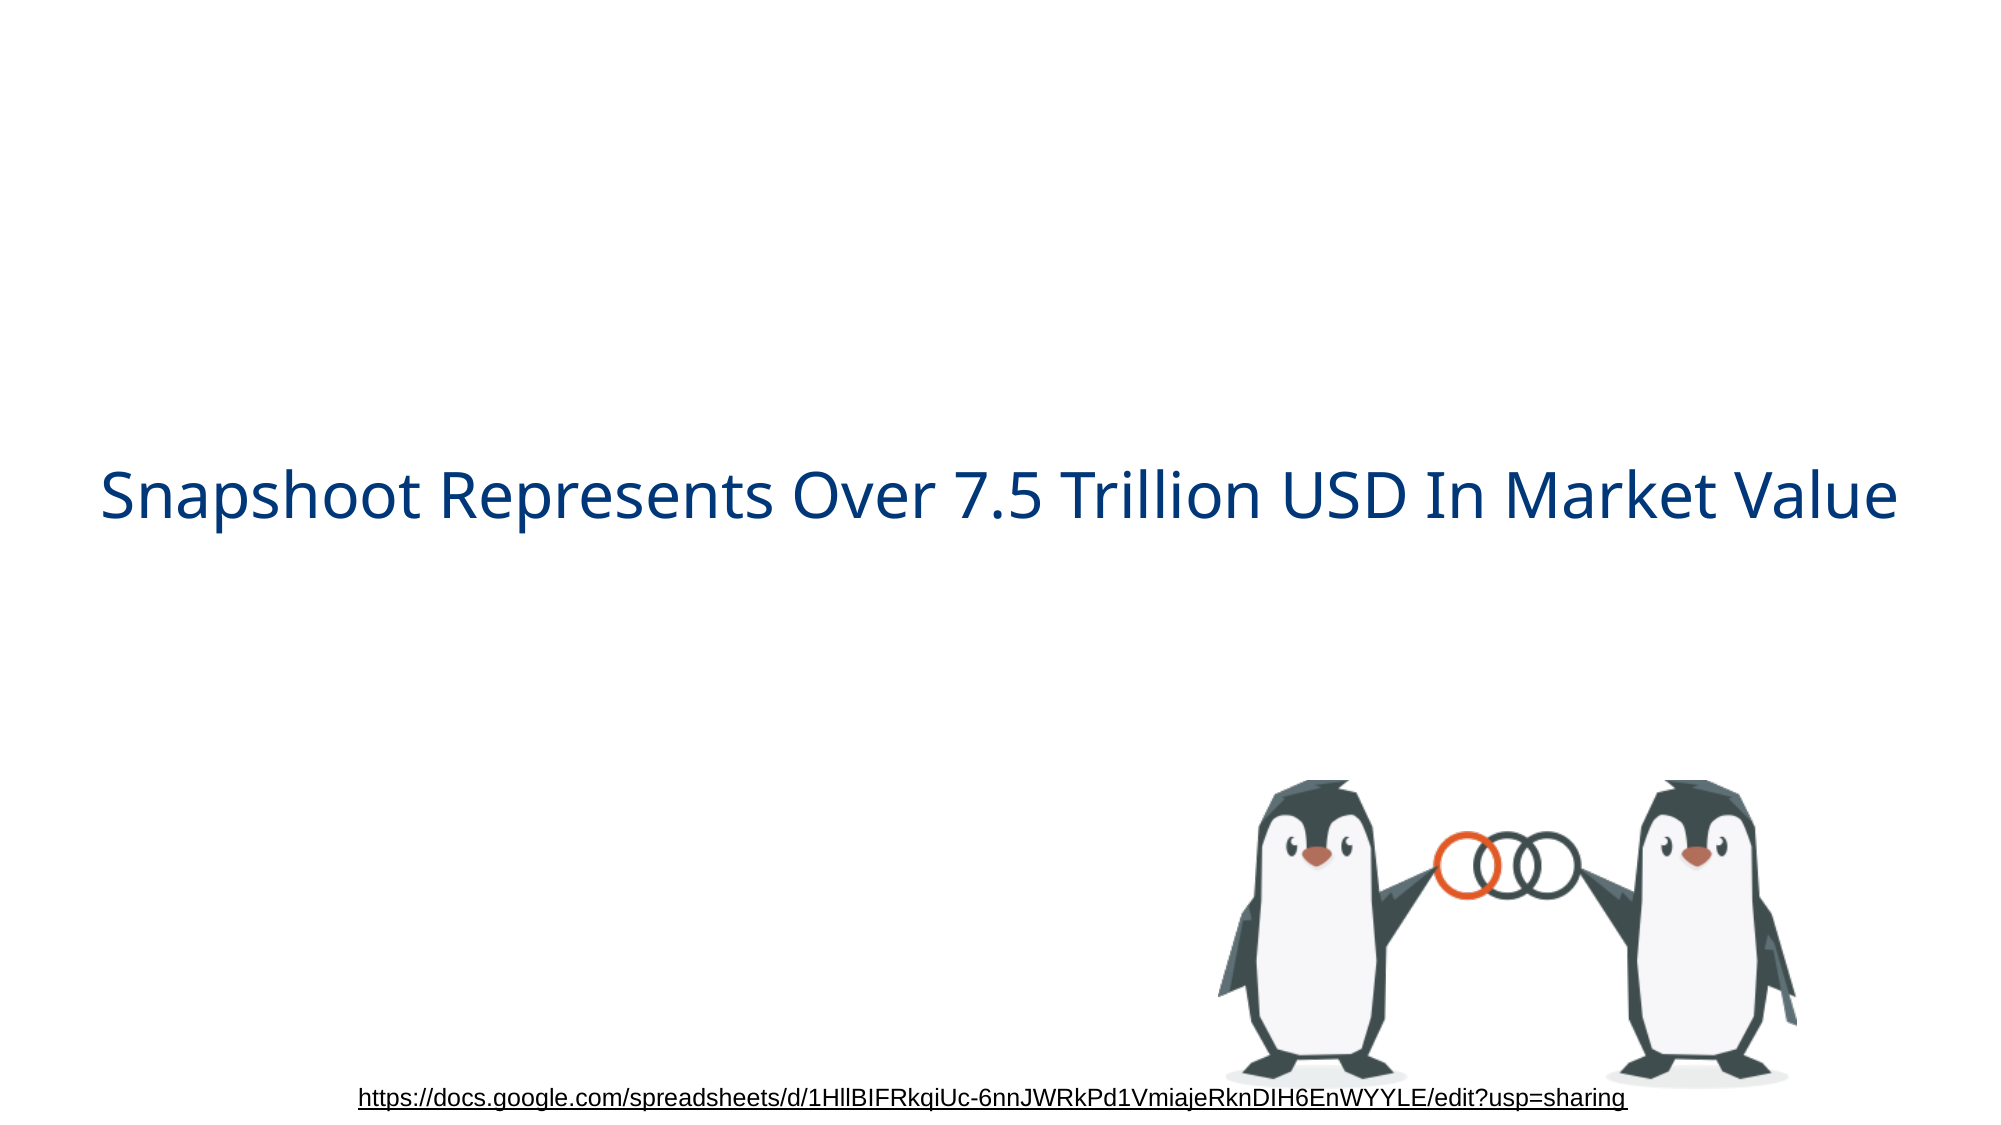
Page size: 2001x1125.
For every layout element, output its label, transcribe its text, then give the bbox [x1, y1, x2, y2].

picture [1218, 780, 1797, 1089]
text_box Snapshoot Represents Over 7.5 Trillion USD In Market Value [68, 429, 1932, 563]
text_box https://docs.google.com/spreadsheets/d/1HllBIFRkqiUc-6nnJWRkPd1VmiajeRknDIH6EnWYYLE/edit?usp=sharing [343, 1074, 1651, 1120]
